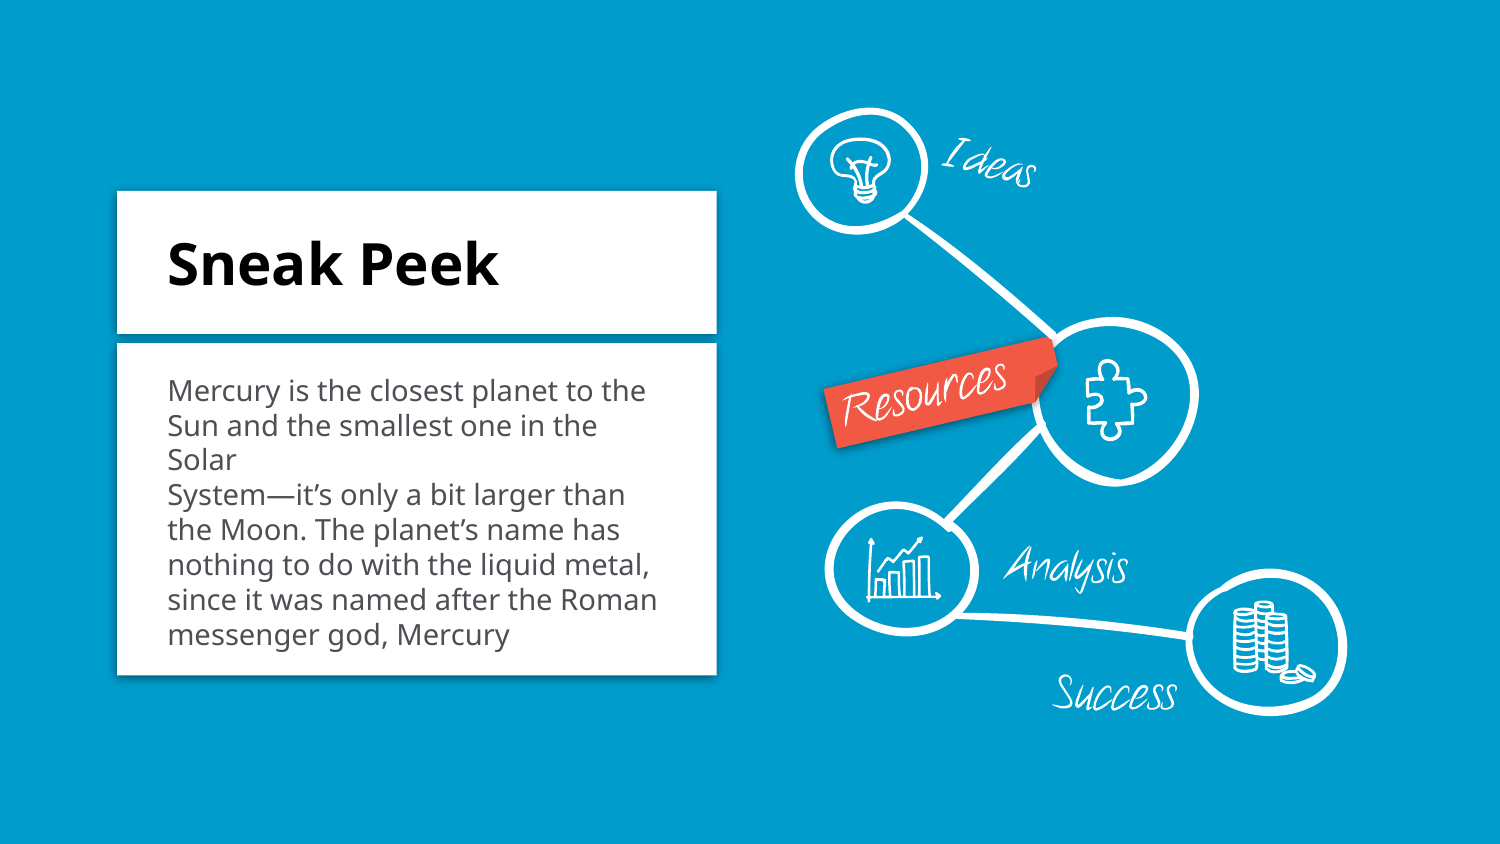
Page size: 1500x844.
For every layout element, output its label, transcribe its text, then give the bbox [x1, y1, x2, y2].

text_box [891, 336, 1058, 408]
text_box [1085, 359, 1149, 441]
text_box [1185, 568, 1348, 717]
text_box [1002, 545, 1129, 595]
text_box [865, 536, 941, 603]
text_box [955, 612, 1186, 640]
subtitle Mercury is the closest planet to the Sun and the smallest one in the Solar System—it’s only a bit larger than the Moon. The planet’s name has nothing to do with the liquid metal, since it was named after the Roman messenger god, Mercury [152, 384, 682, 639]
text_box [943, 144, 1037, 179]
title Sneak Peek [152, 215, 682, 310]
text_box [839, 374, 1009, 410]
text_box [794, 107, 929, 235]
text_box [117, 190, 717, 334]
text_box [824, 420, 1046, 637]
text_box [1233, 600, 1317, 684]
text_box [1051, 674, 1178, 711]
text_box [903, 213, 1057, 340]
text_box [1040, 316, 1199, 487]
text_box [823, 386, 968, 449]
text_box [117, 343, 717, 676]
text_box [1033, 410, 1044, 424]
text_box [830, 138, 891, 203]
